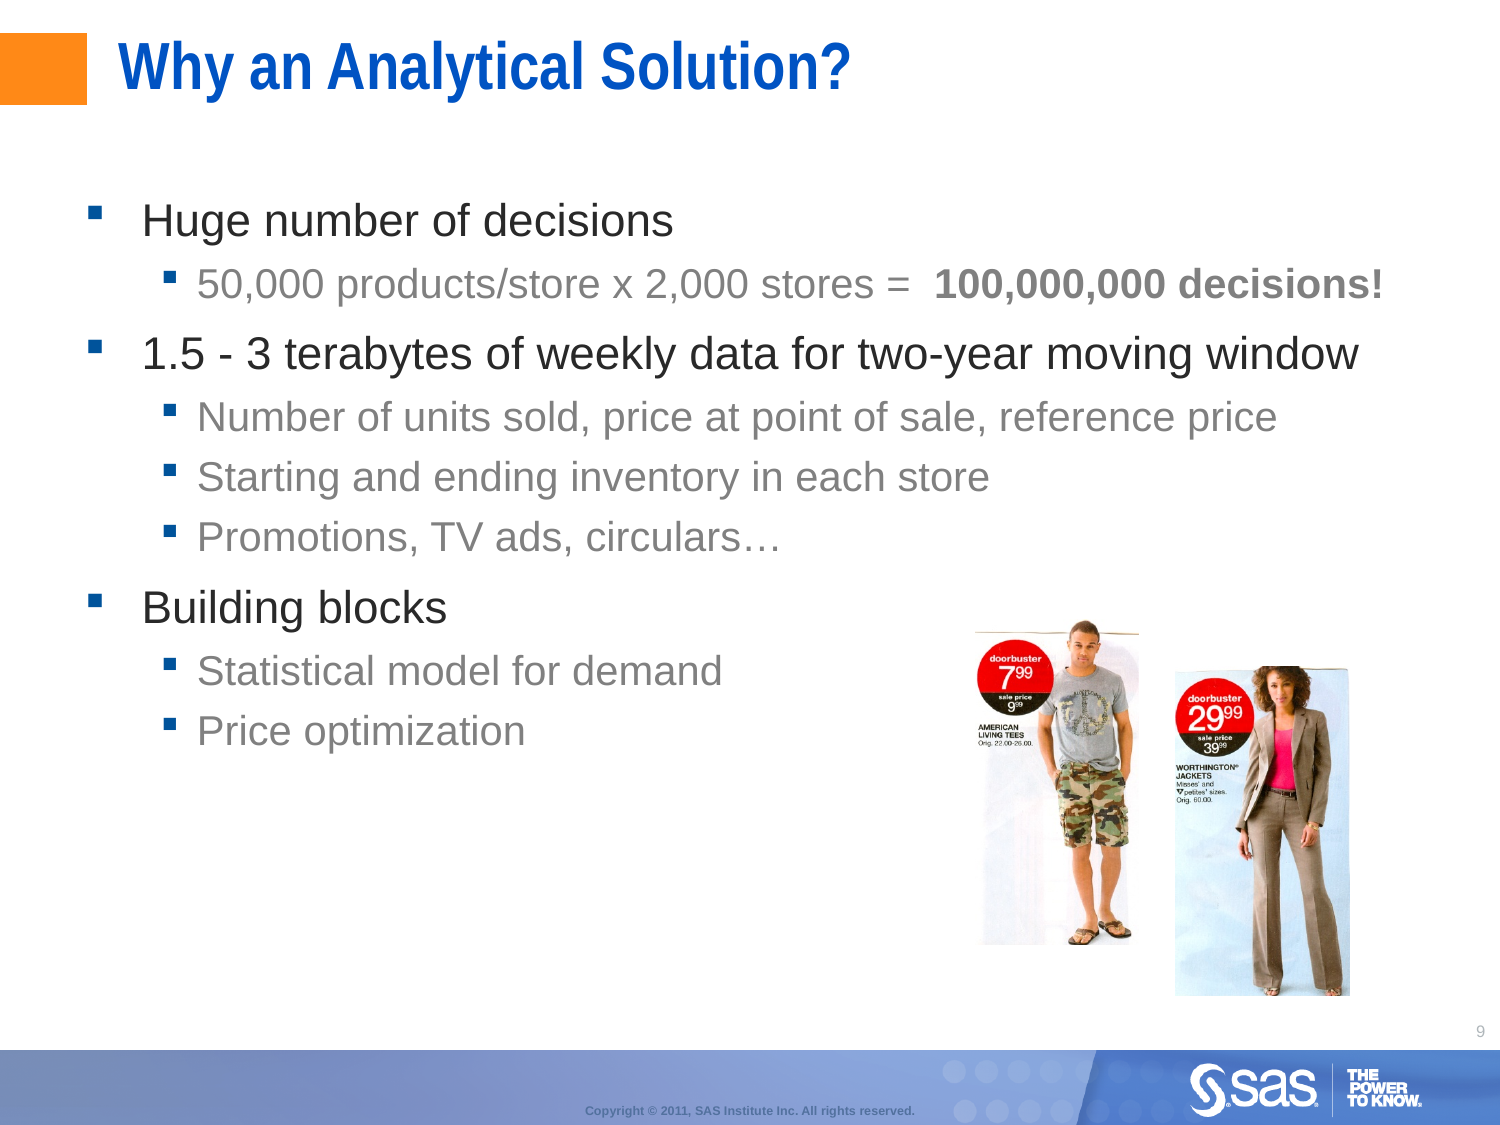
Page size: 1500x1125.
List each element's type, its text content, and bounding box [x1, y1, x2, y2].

picture [0, 1050, 1500, 1125]
list Huge number of decisions 50,000 products/store x 2,000 stores = 100,000,000 decisions! 1.5 - 3 terabytes of weekly data for two-year moving window Number of units sold, price at point of sale, reference price Starting and ending inventory in each store Promotions, TV ads, circulars… Building blocks Statistical model for demand Price optimization [69, 189, 1458, 945]
picture [1174, 666, 1351, 996]
picture [974, 618, 1139, 946]
title Why an Analytical Solution? [103, 28, 1451, 189]
